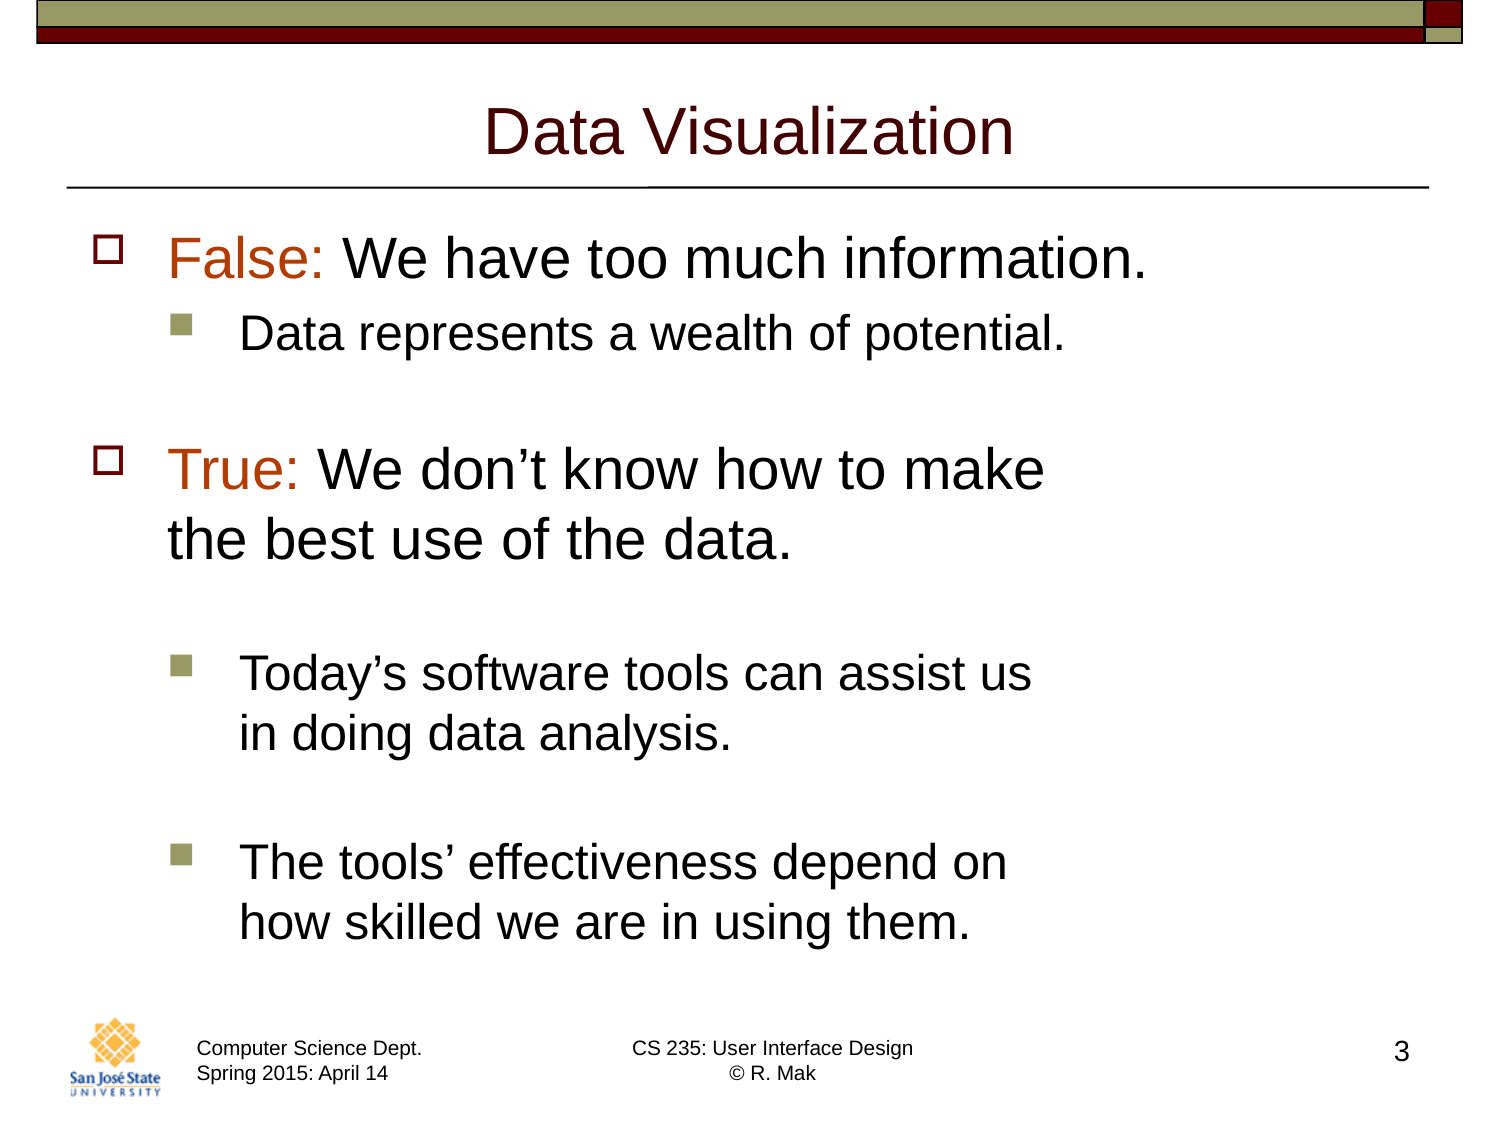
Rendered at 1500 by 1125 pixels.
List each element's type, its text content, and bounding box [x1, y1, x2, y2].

picture [60, 1012, 166, 1112]
list False: We have too much information. Data represents a wealth of potential. True: We don’t know how to make the best use of the data. Today’s software tools can assist us in doing data analysis. The tools’ effectiveness depend on how skilled we are in using them. [75, 212, 1425, 1006]
slide_number 3 [1112, 1025, 1425, 1100]
title Data Visualization [75, 67, 1425, 175]
